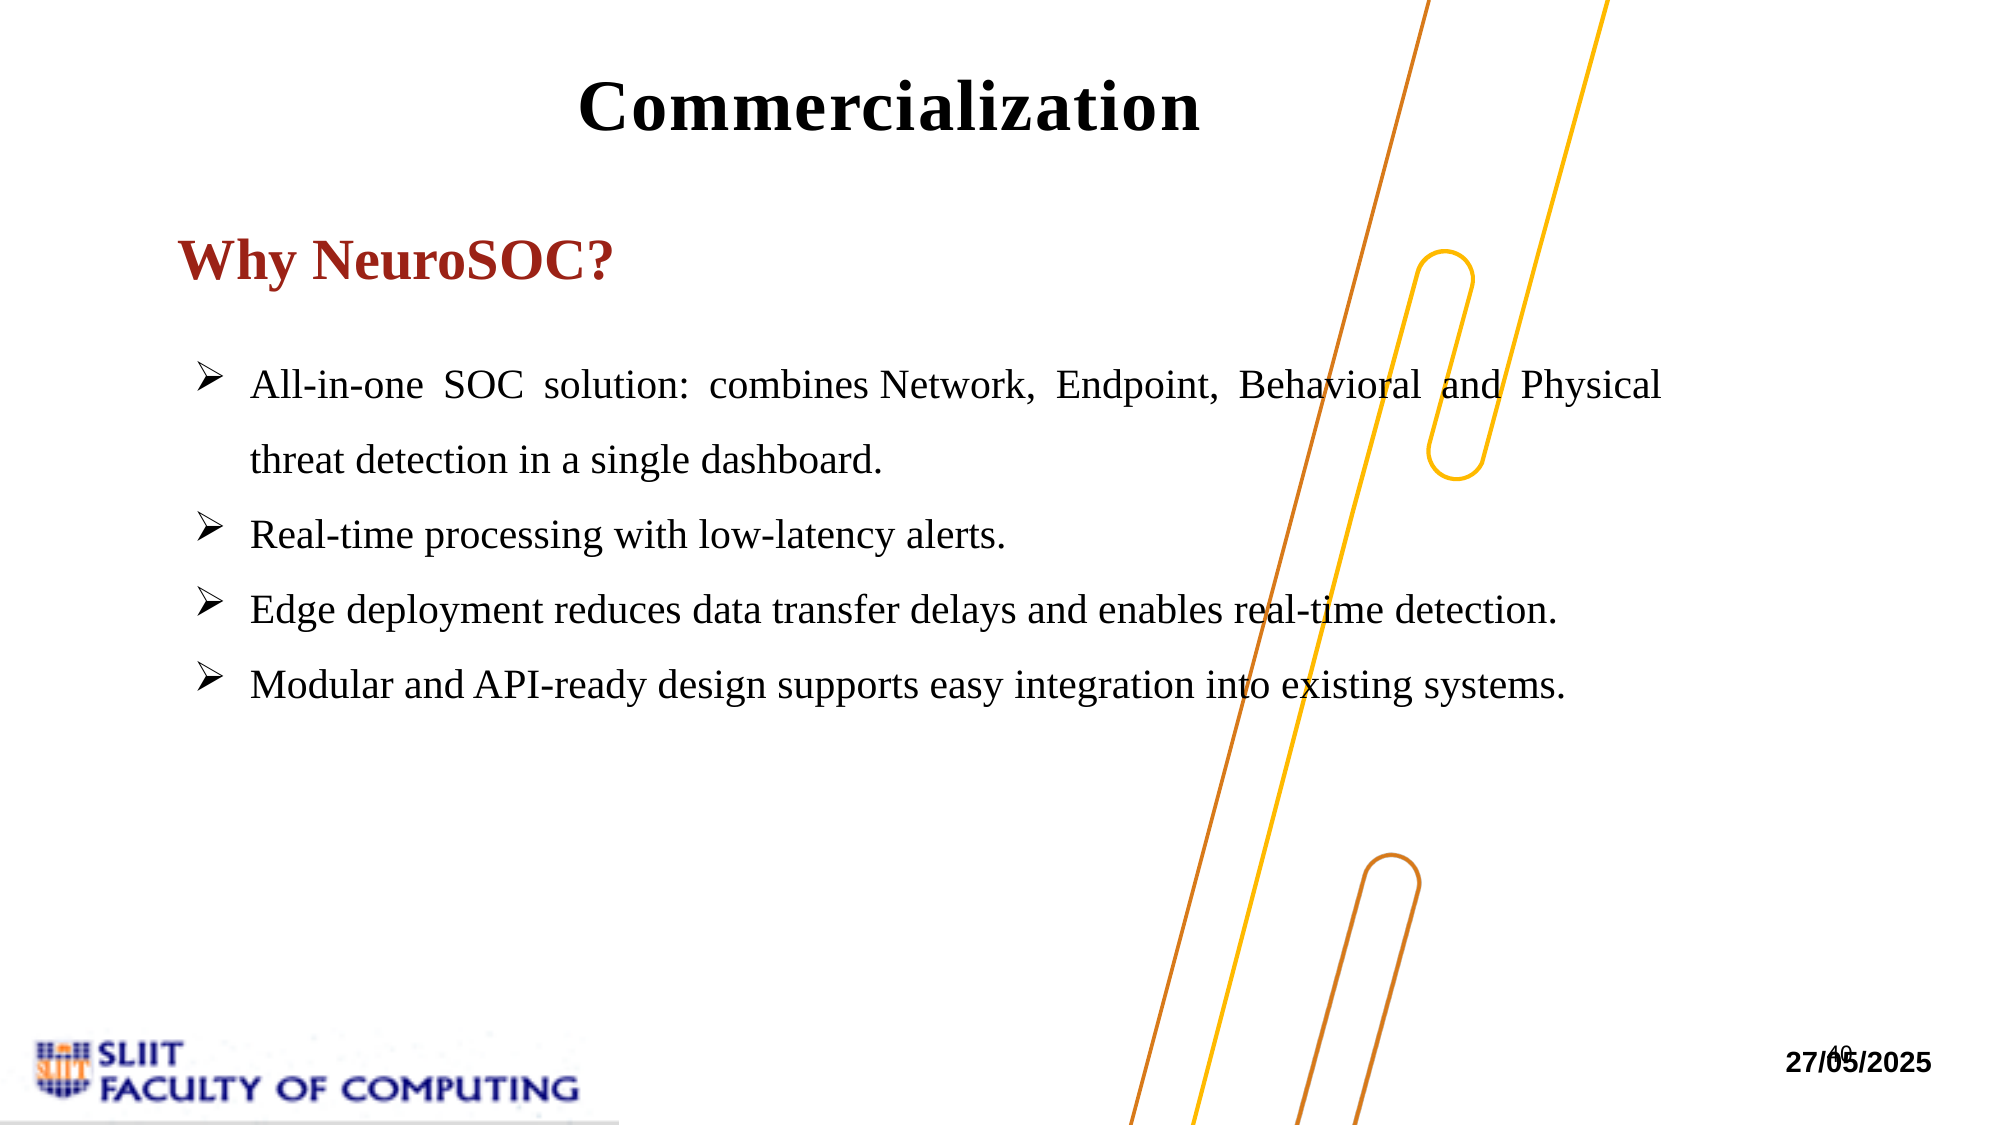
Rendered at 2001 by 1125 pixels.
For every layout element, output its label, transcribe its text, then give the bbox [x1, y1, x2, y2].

picture [1283, 845, 1429, 1014]
text_box [1517, 0, 1611, 324]
title Commercialization [562, 58, 1285, 232]
text_box [1220, 714, 1303, 1010]
text_box Why NeuroSOC? [163, 214, 1191, 299]
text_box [0, 1014, 2000, 1125]
text_box [1401, 249, 1475, 324]
text_box All-in-one SOC solution: combines Network, Endpoint, Behavioral and Physical threat detection in a single dashboard. Real-time processing with low-latency alerts. Edge deployment reduces data transfer delays and enables real-time detection. Modular and API-ready design supports easy integration into existing systems. [178, 324, 1679, 714]
